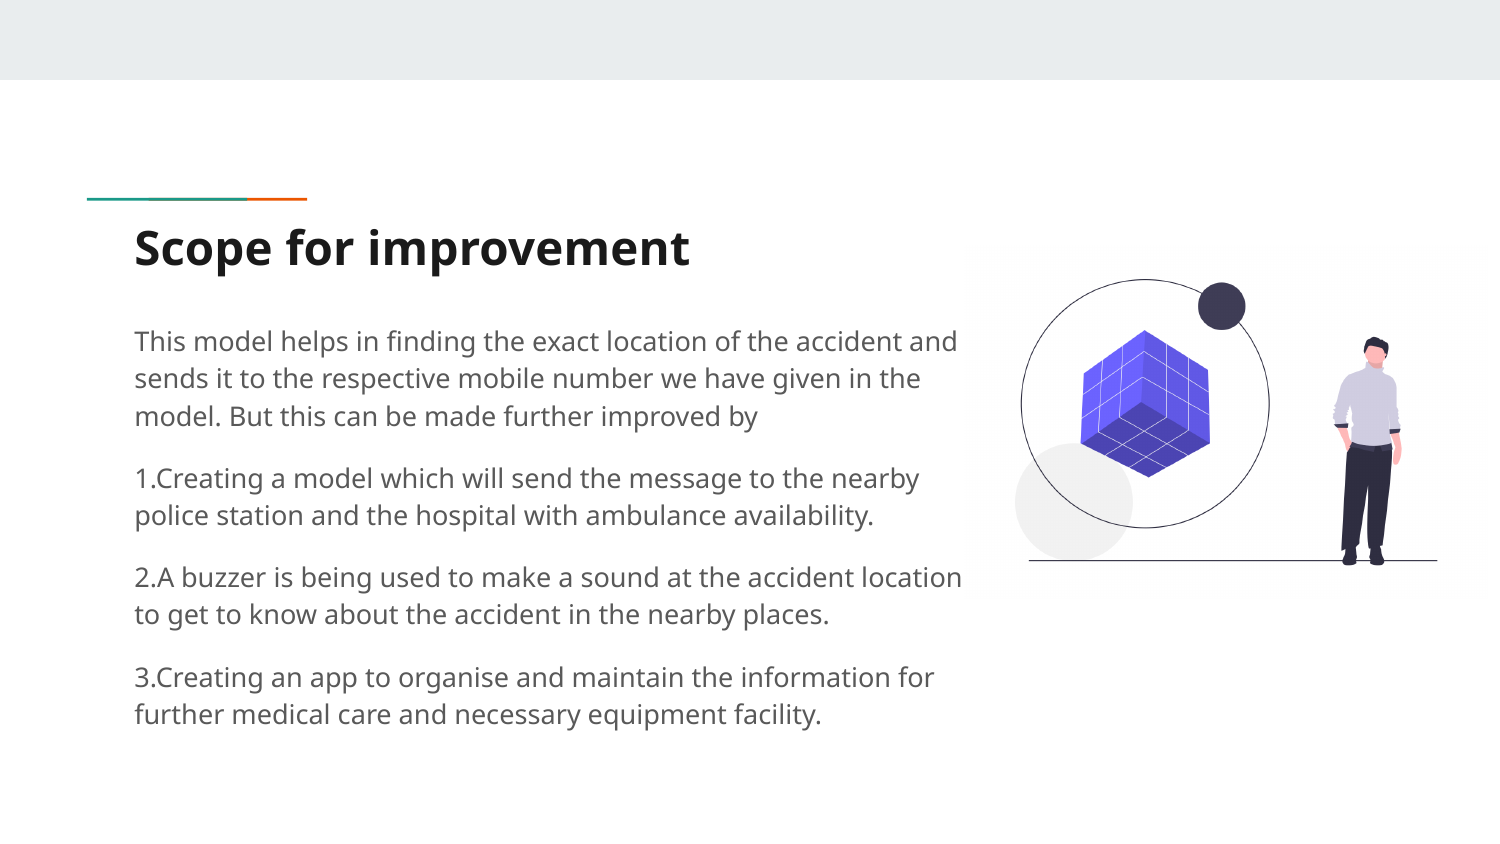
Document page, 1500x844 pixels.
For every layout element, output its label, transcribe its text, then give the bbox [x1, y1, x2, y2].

title Scope for improvement [119, 202, 1381, 291]
list This model helps in finding the exact location of the accident and sends it to the respective mobile number we have given in the model. But this can be made further improved by 1.Creating a model which will send the message to the nearby police station and the hospital with ambulance availability. 2.A buzzer is being used to make a sound at the accident location to get to know about the accident in the nearby places. 3.Creating an app to organise and maintain the information for further medical care and necessary equipment facility. [119, 305, 985, 772]
picture [964, 245, 1488, 599]
